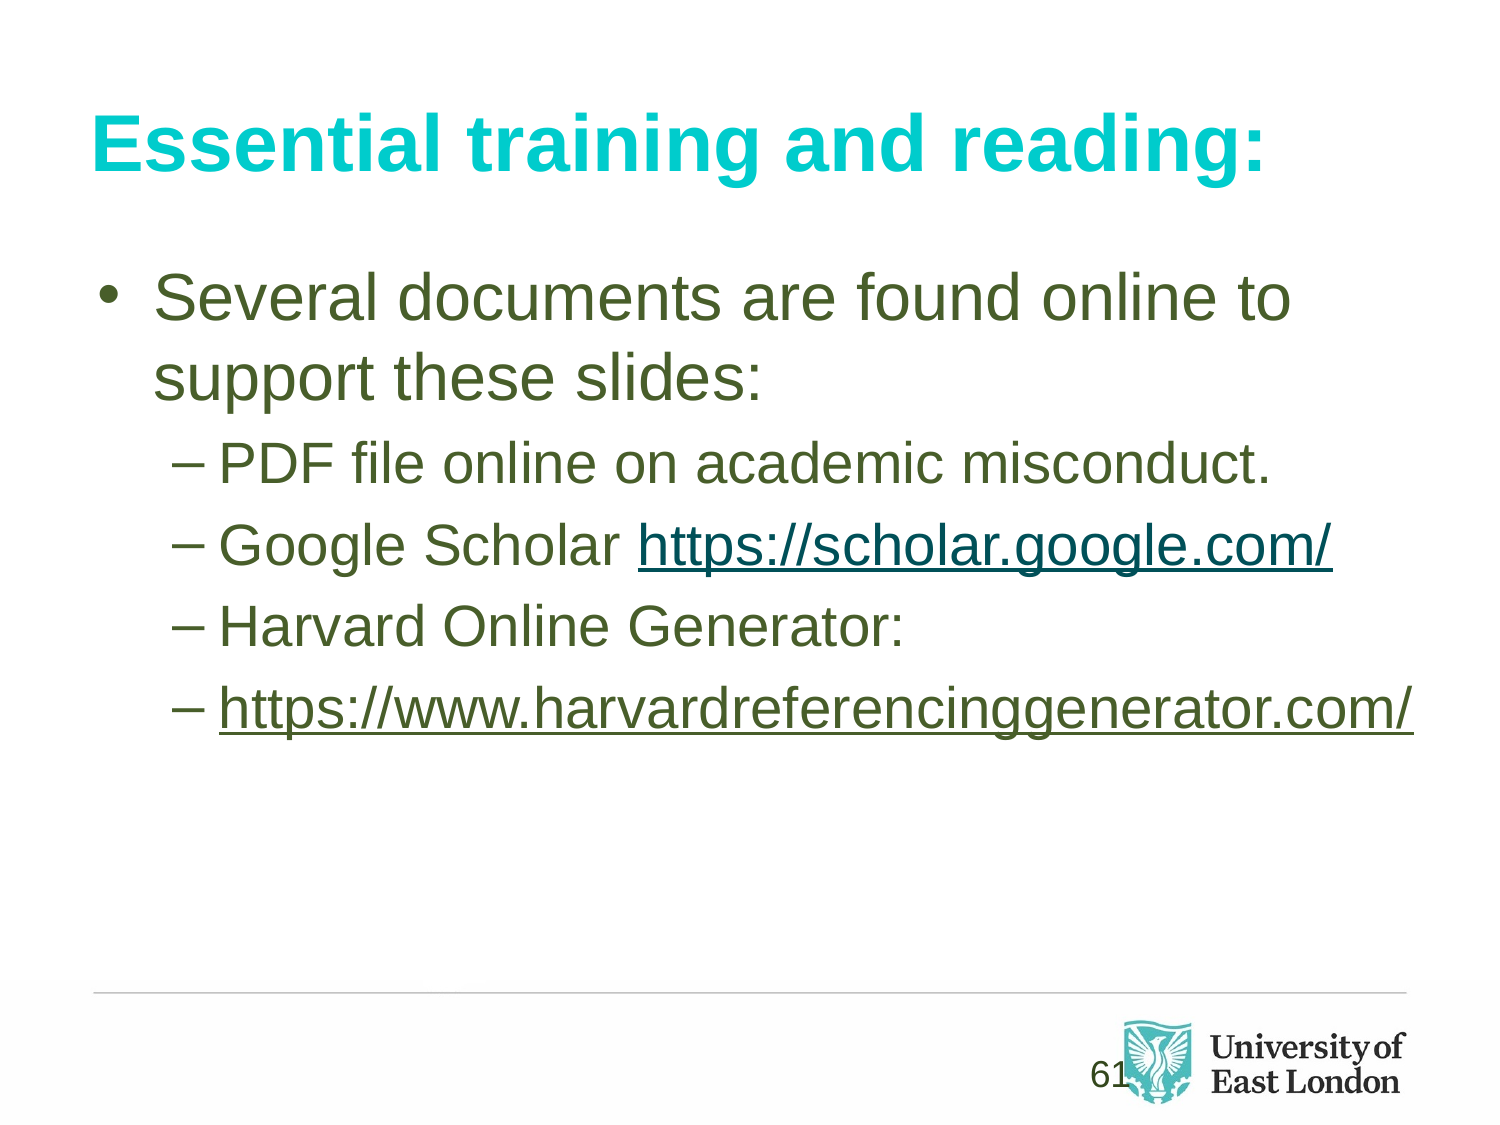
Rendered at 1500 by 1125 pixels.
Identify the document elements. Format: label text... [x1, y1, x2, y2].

list Several documents are found online to support these slides: PDF file online on academic misconduct. Google Scholar https://scholar.google.com/ Harvard Online Generator: https://www.harvardreferencinggenerator.com/ [82, 246, 1432, 989]
title Essential training and reading: [75, 45, 1425, 233]
text_box 61 [1074, 1042, 1425, 1103]
picture [0, 980, 1500, 1125]
